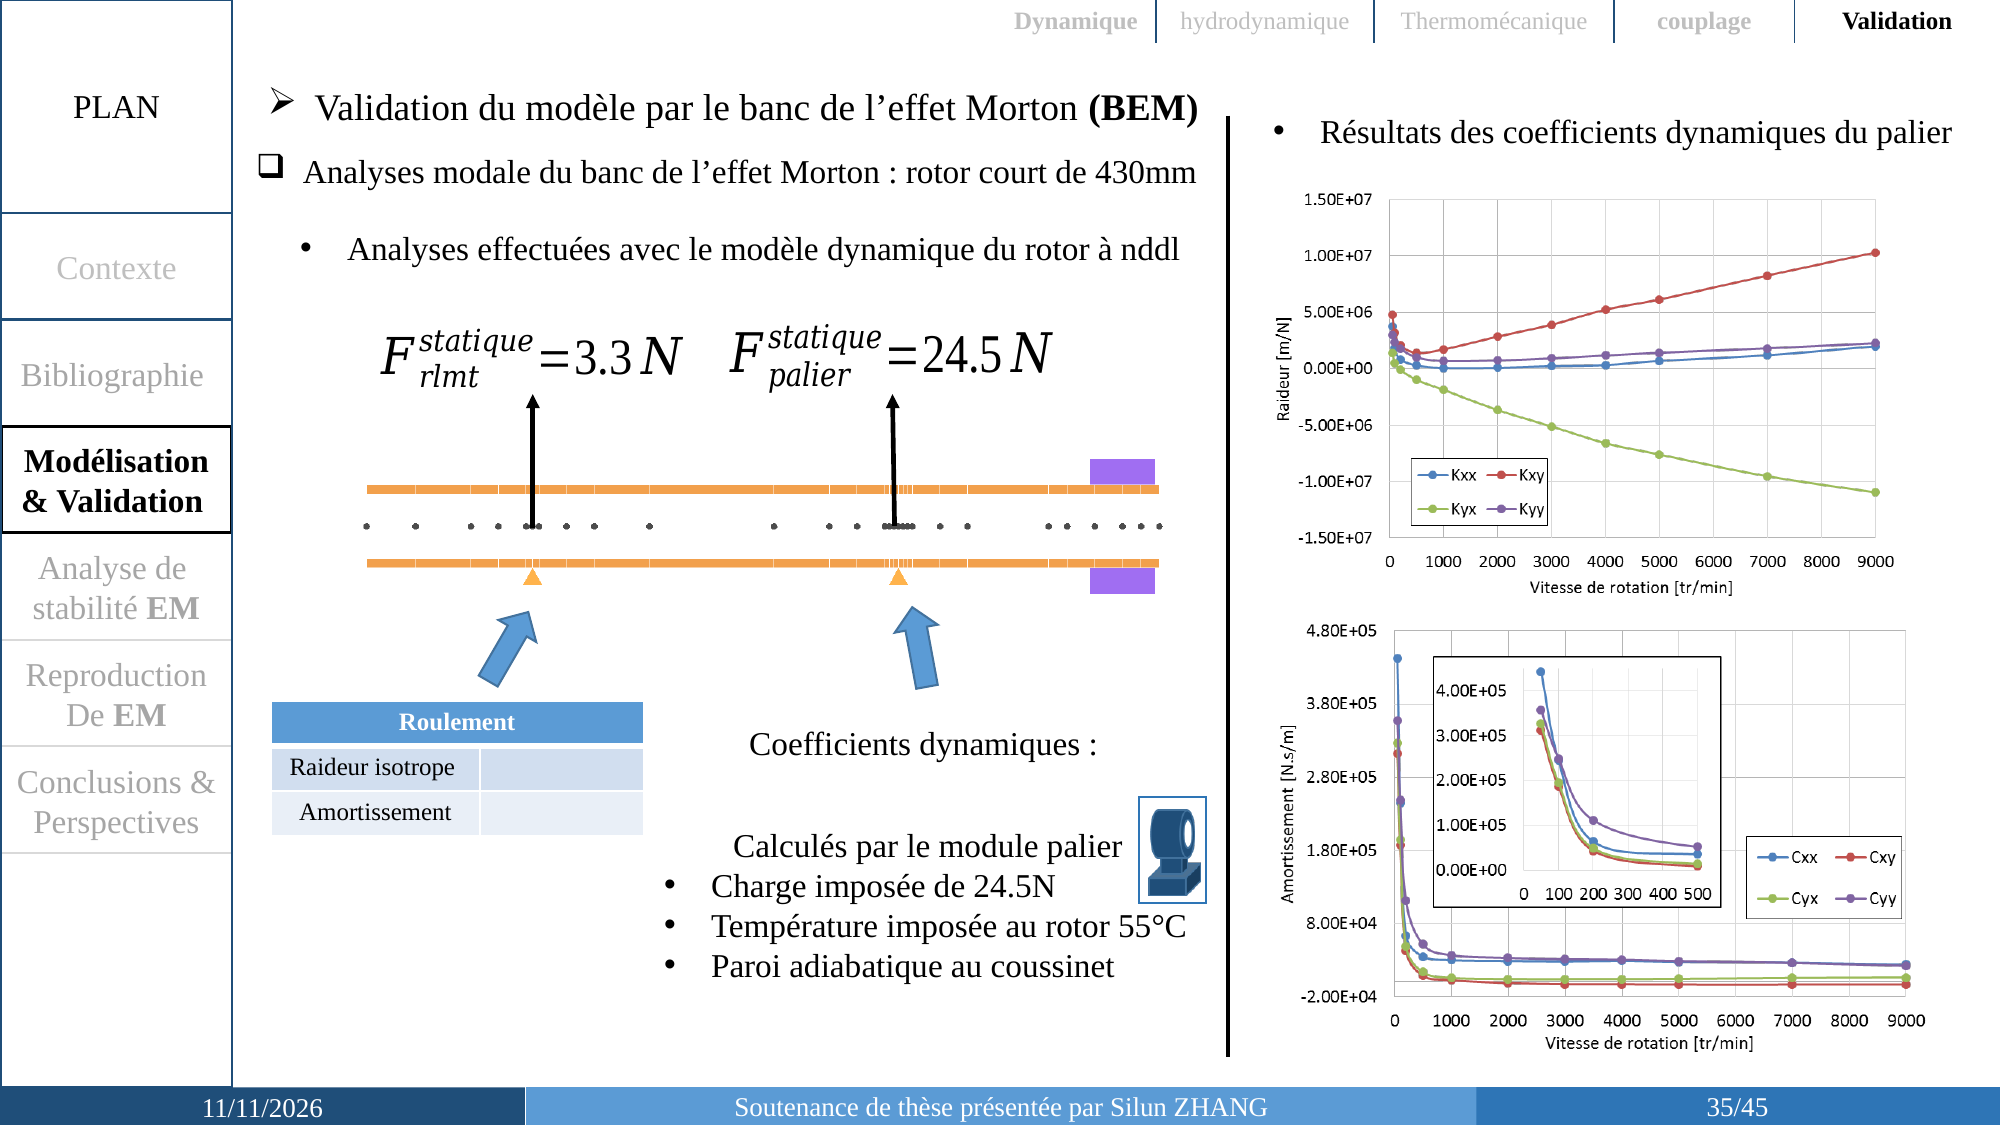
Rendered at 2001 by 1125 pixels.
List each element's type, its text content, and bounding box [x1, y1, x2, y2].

footer Soutenance de thèse présentée par Silun ZHANG [526, 1087, 1477, 1125]
text_box Résultats des coefficients dynamiques du palier [1258, 102, 1969, 158]
table_header hydrodynamique [1157, 0, 1373, 43]
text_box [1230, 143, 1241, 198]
text_box Validation du modèle par le banc de l’effet Morton (BEM) [252, 75, 1375, 136]
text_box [349, 317, 1181, 606]
text_box [0, 321, 233, 1087]
table_header Validation [1795, 0, 2000, 43]
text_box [649, 797, 1208, 994]
text_box [477, 610, 538, 688]
picture [1262, 173, 1910, 600]
table_header Dynamique [996, 0, 1155, 43]
picture [1272, 613, 1937, 1057]
text_box [0, 0, 233, 212]
slide_number 35/45 [1477, 1087, 2000, 1125]
text_box Contexte [0, 212, 233, 321]
text_box Analyses effectuées avec le modèle dynamique du rotor à nddl [285, 220, 1197, 275]
text_box [892, 606, 941, 690]
table_header couplage [1615, 0, 1794, 43]
text_box Analyses modale du banc de l’effet Morton : rotor court de 430mm [241, 143, 1226, 198]
table_header Thermomécanique [1375, 0, 1613, 43]
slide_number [0, 1087, 525, 1125]
